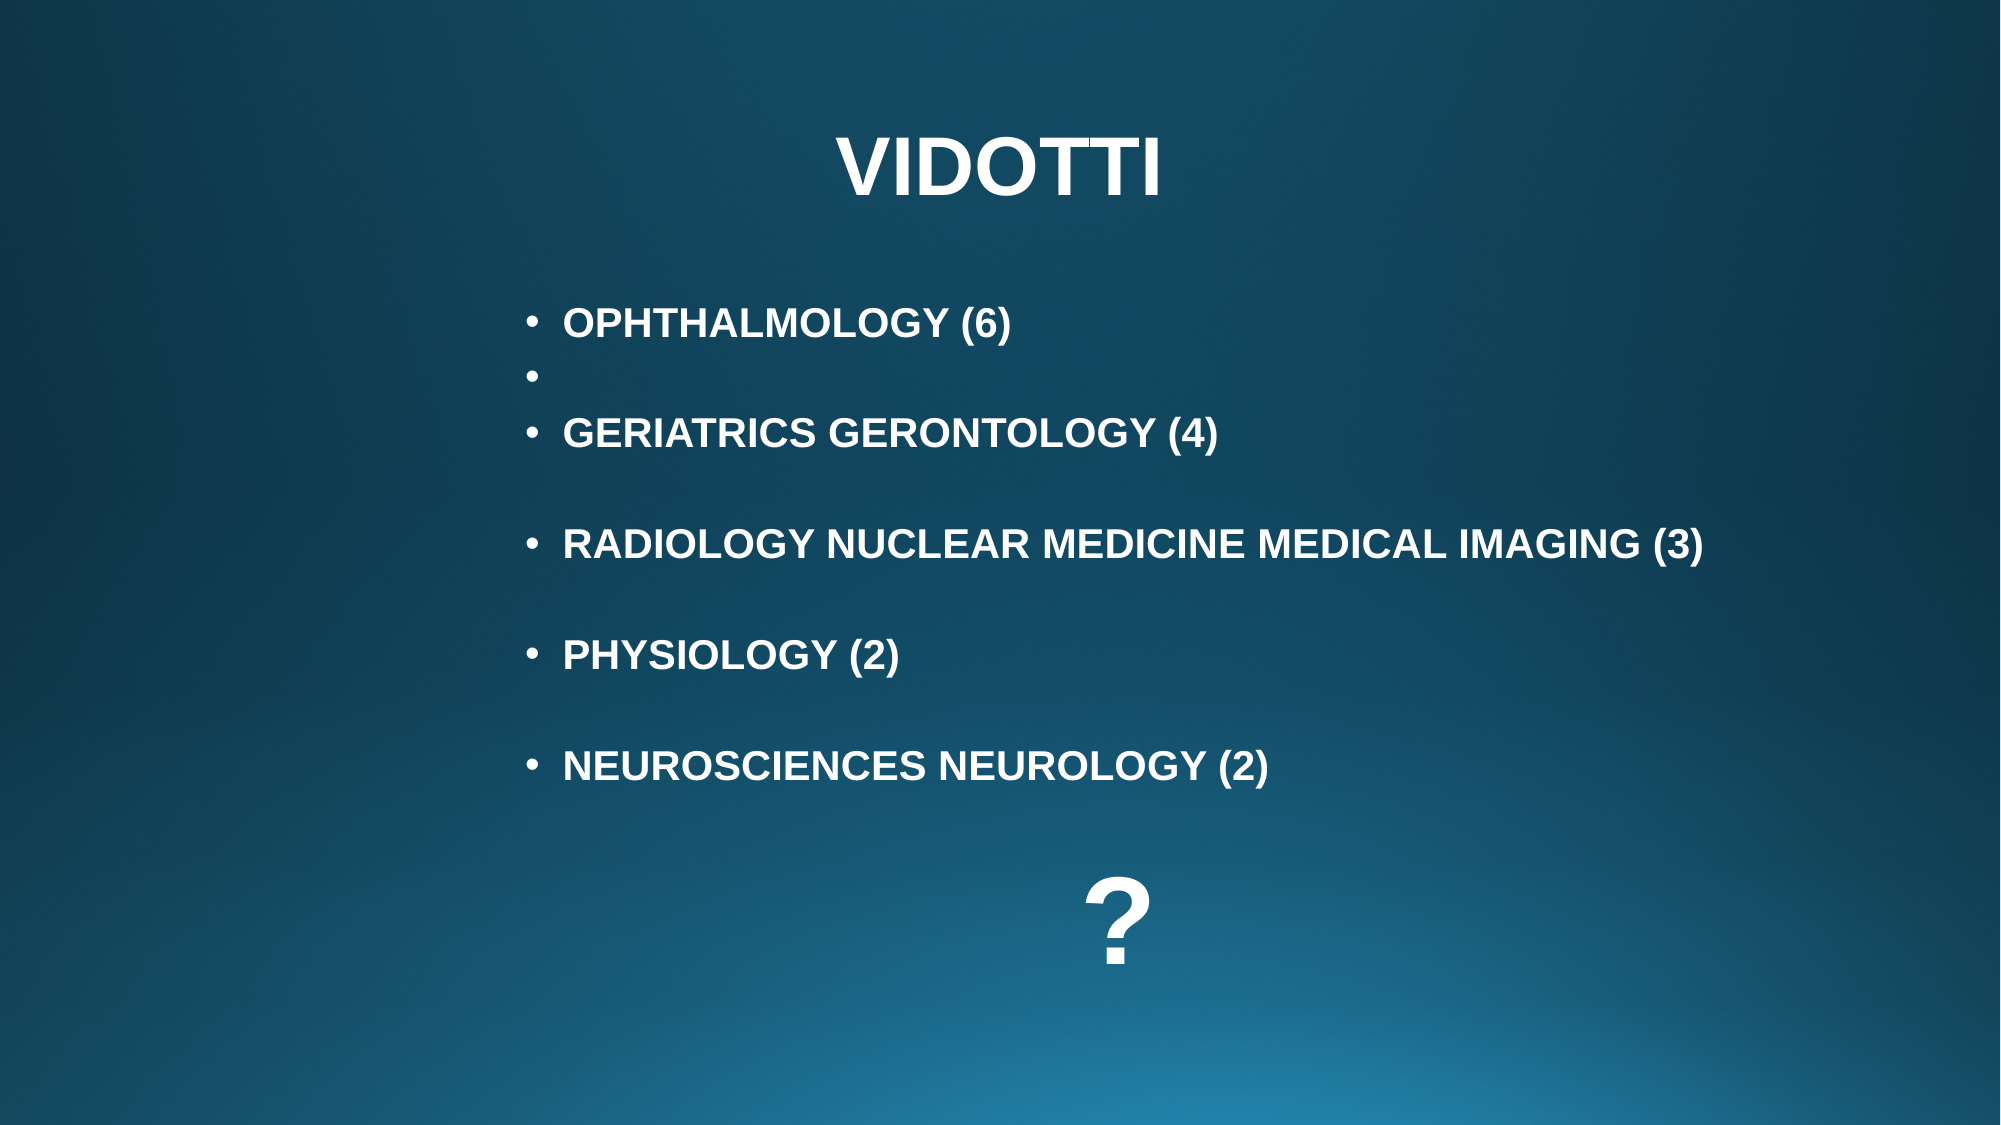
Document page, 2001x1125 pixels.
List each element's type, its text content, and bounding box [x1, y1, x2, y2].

picture [0, 0, 2001, 1125]
subtitle OPHTHALMOLOGY (6) GERIATRICS GERONTOLOGY (4) RADIOLOGY NUCLEAR MEDICINE MEDICAL IMAGING (3) PHYSIOLOGY (2) NEUROSCIENCES NEUROLOGY (2) ? [375, 277, 1863, 1014]
title VIDOTTI [137, 59, 1863, 278]
